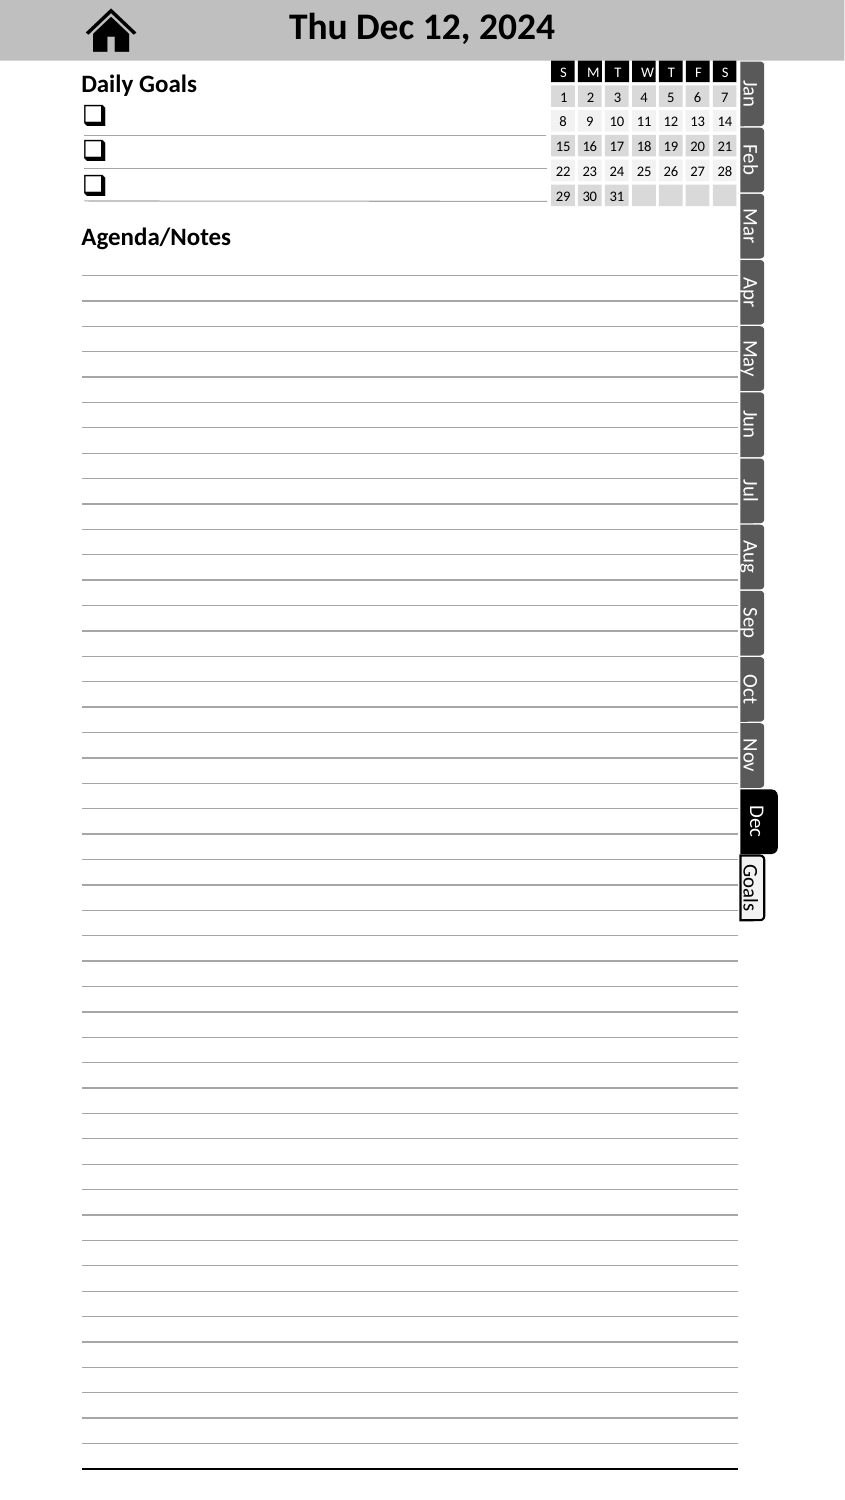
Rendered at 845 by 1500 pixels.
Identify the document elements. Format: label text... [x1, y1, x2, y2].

picture [82, 1, 140, 59]
list Thu Dec 12, 2024 [190, 0, 655, 61]
